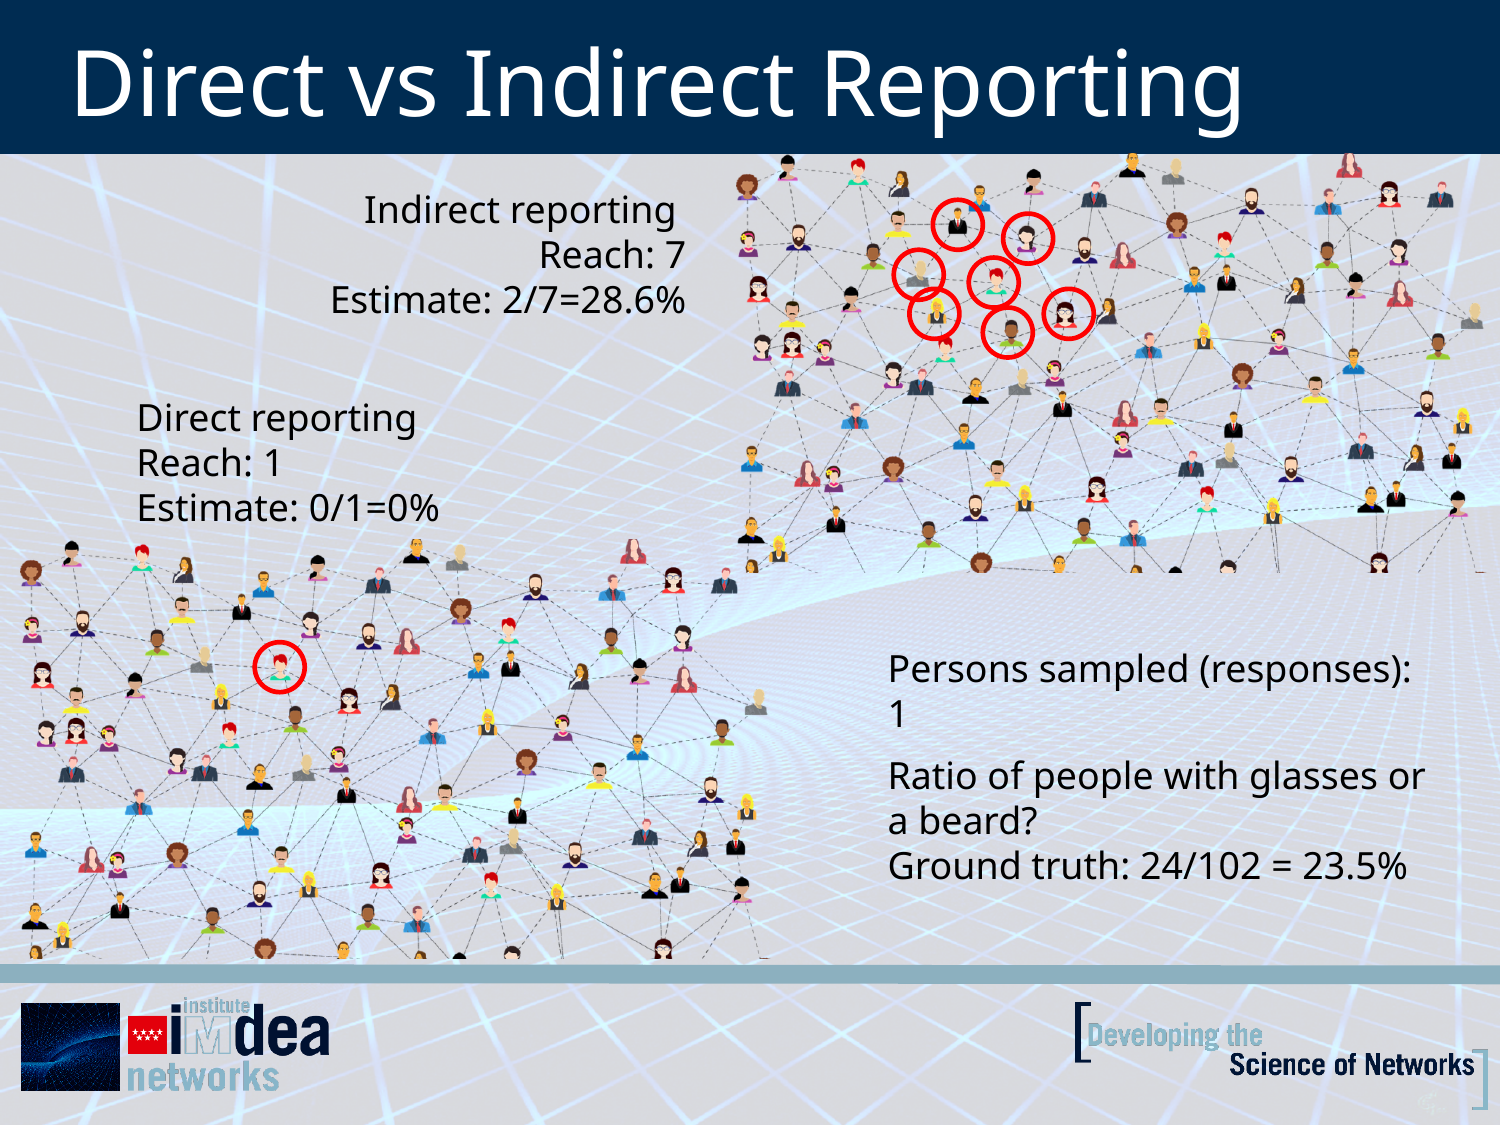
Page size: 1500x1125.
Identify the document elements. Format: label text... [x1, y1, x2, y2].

picture [1075, 1002, 1488, 1110]
picture [21, 1003, 120, 1091]
text_box Persons sampled (responses): 1 [872, 630, 1443, 704]
text_box Ratio of people with glasses or a beard? Ground truth: 24/102 = 23.5% [872, 737, 1443, 872]
picture [128, 997, 329, 1091]
picture [20, 153, 1491, 959]
text_box Direct reporting Reach: 1 Estimate: 0/1=0% [121, 378, 522, 487]
text_box Direct vs Indirect Reporting [54, 22, 1453, 117]
text_box Indirect reporting Reach: 7 Estimate: 2/7=28.6% [111, 170, 702, 279]
